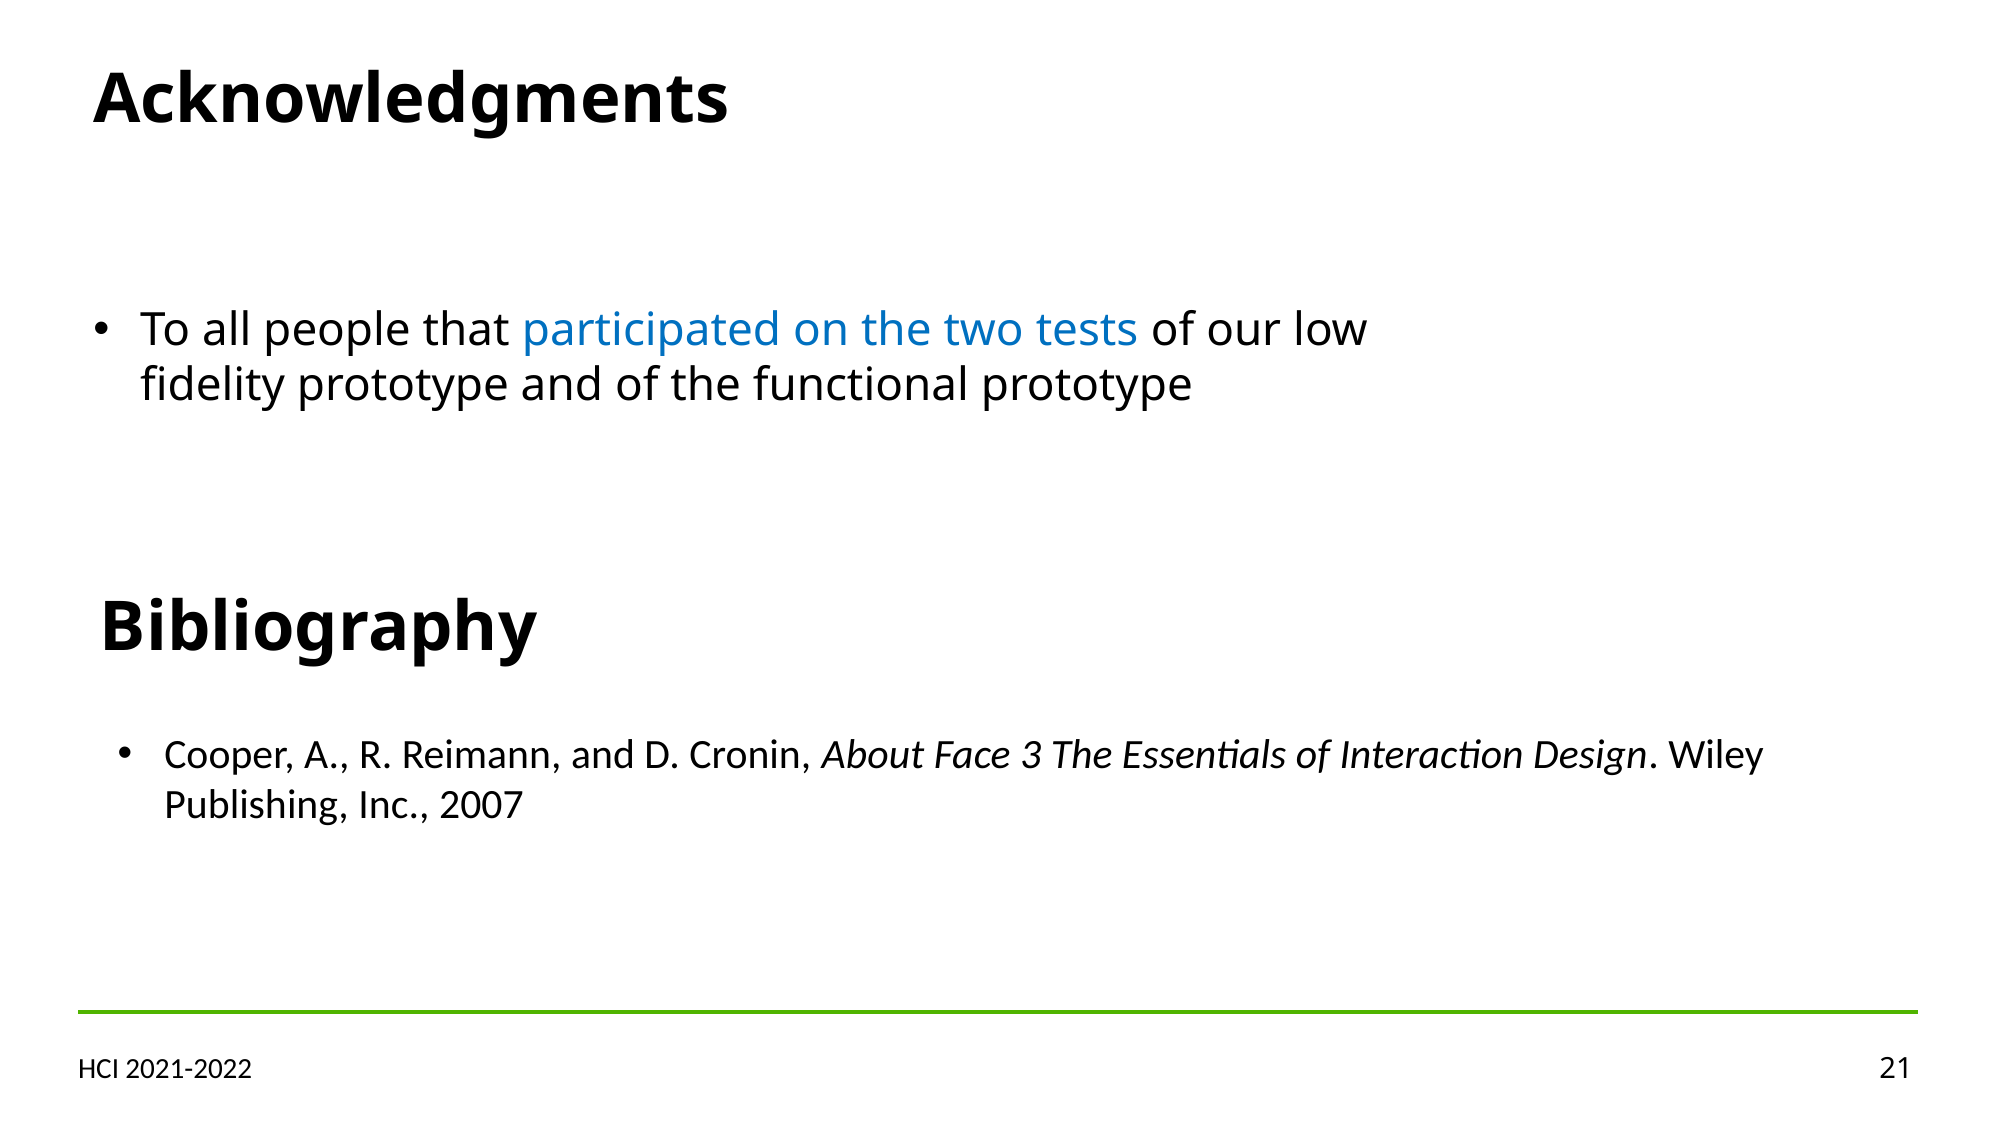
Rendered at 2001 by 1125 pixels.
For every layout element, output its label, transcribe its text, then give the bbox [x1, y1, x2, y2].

text_box Cooper, A., R. Reimann, and D. Cronin, About Face 3 The Essentials of Interaction Design. Wiley Publishing, Inc., 2007 [102, 719, 1954, 835]
text_box 21 [1807, 1041, 1928, 1093]
text_box HCI 2021-2022 [63, 1041, 502, 1093]
text_box Acknowledgments [78, 54, 1922, 146]
text_box To all people that participated on the two tests of our low fidelity prototype and of the functional prototype [78, 292, 1421, 418]
text_box Bibliography [84, 582, 1928, 673]
